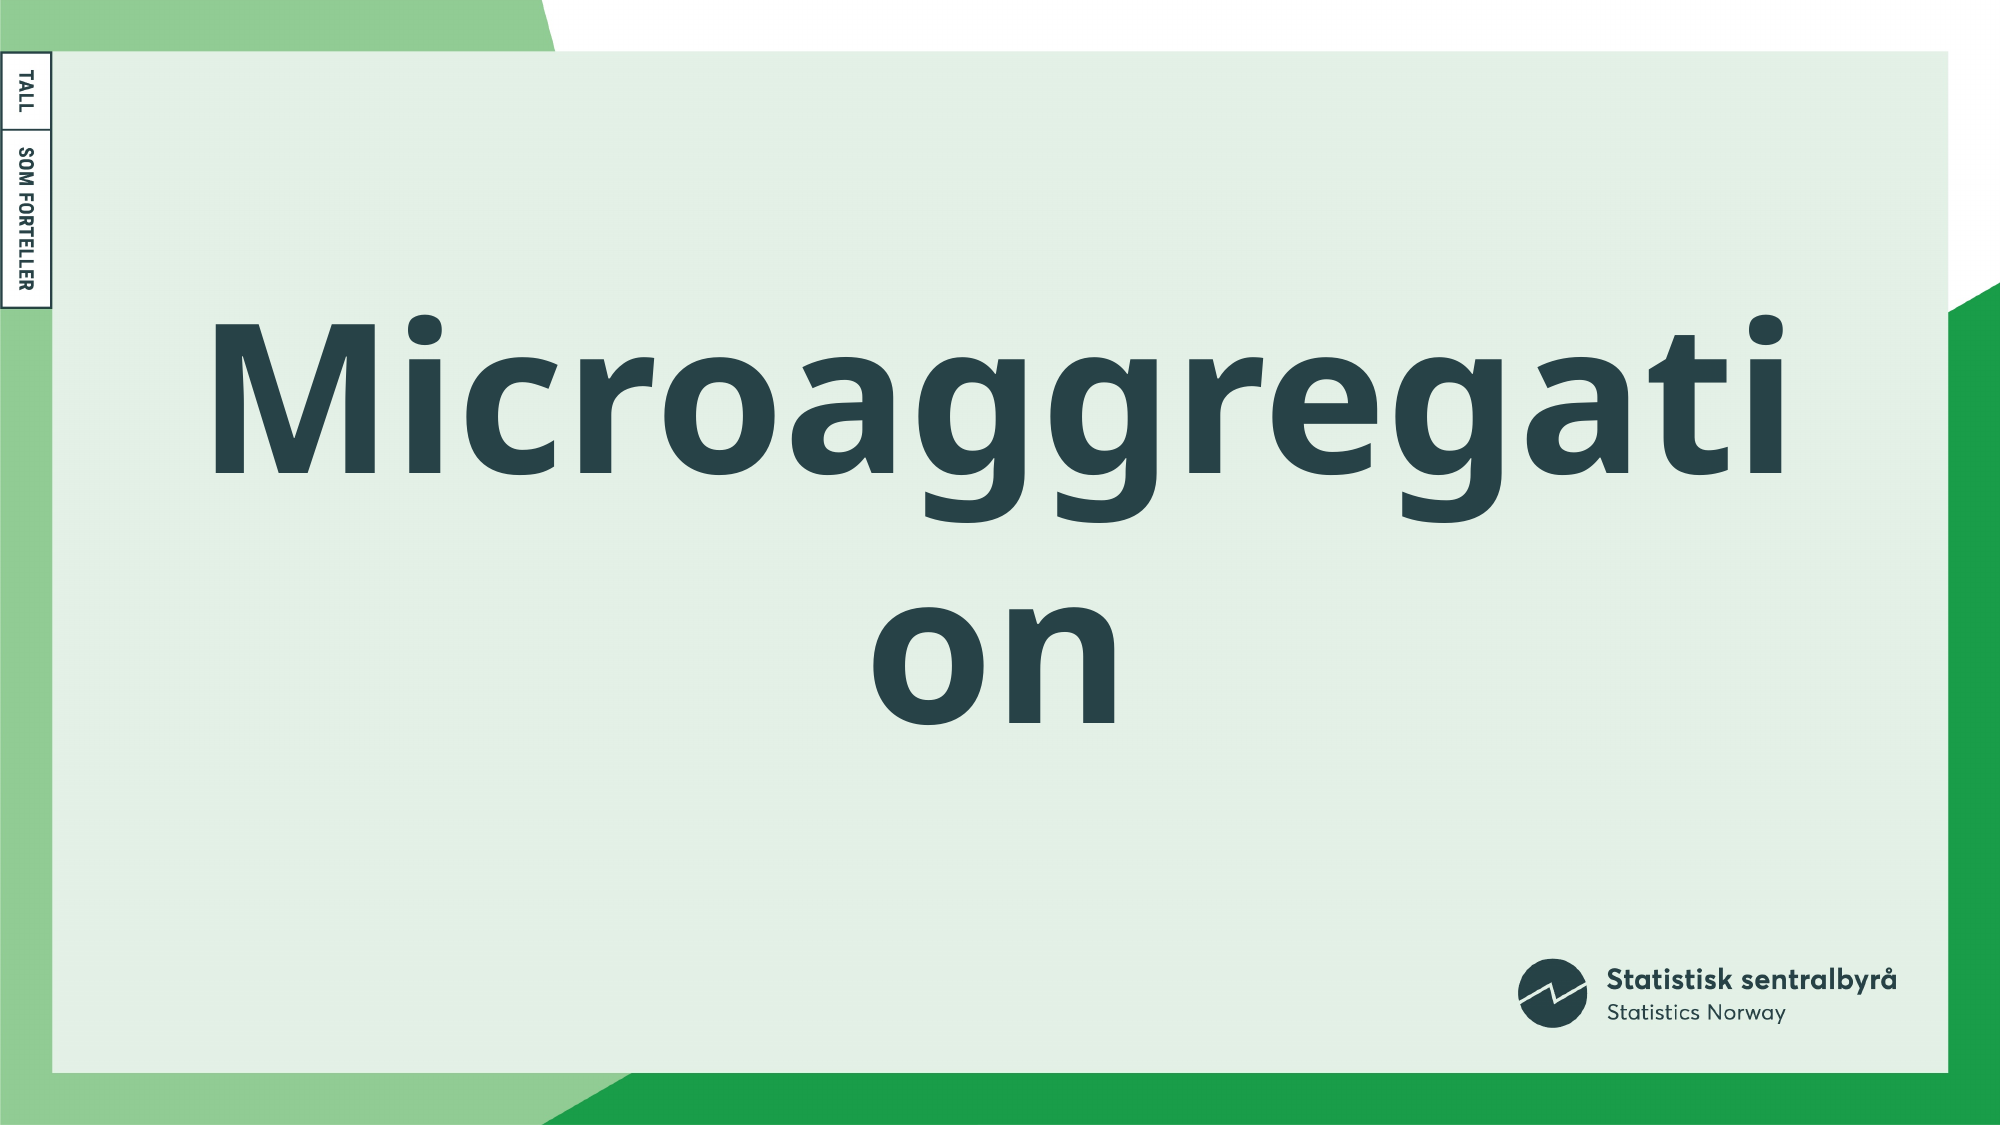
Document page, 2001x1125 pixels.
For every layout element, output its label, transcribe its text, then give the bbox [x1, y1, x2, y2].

picture [0, 0, 2000, 1125]
title Microaggregation [165, 378, 1831, 659]
